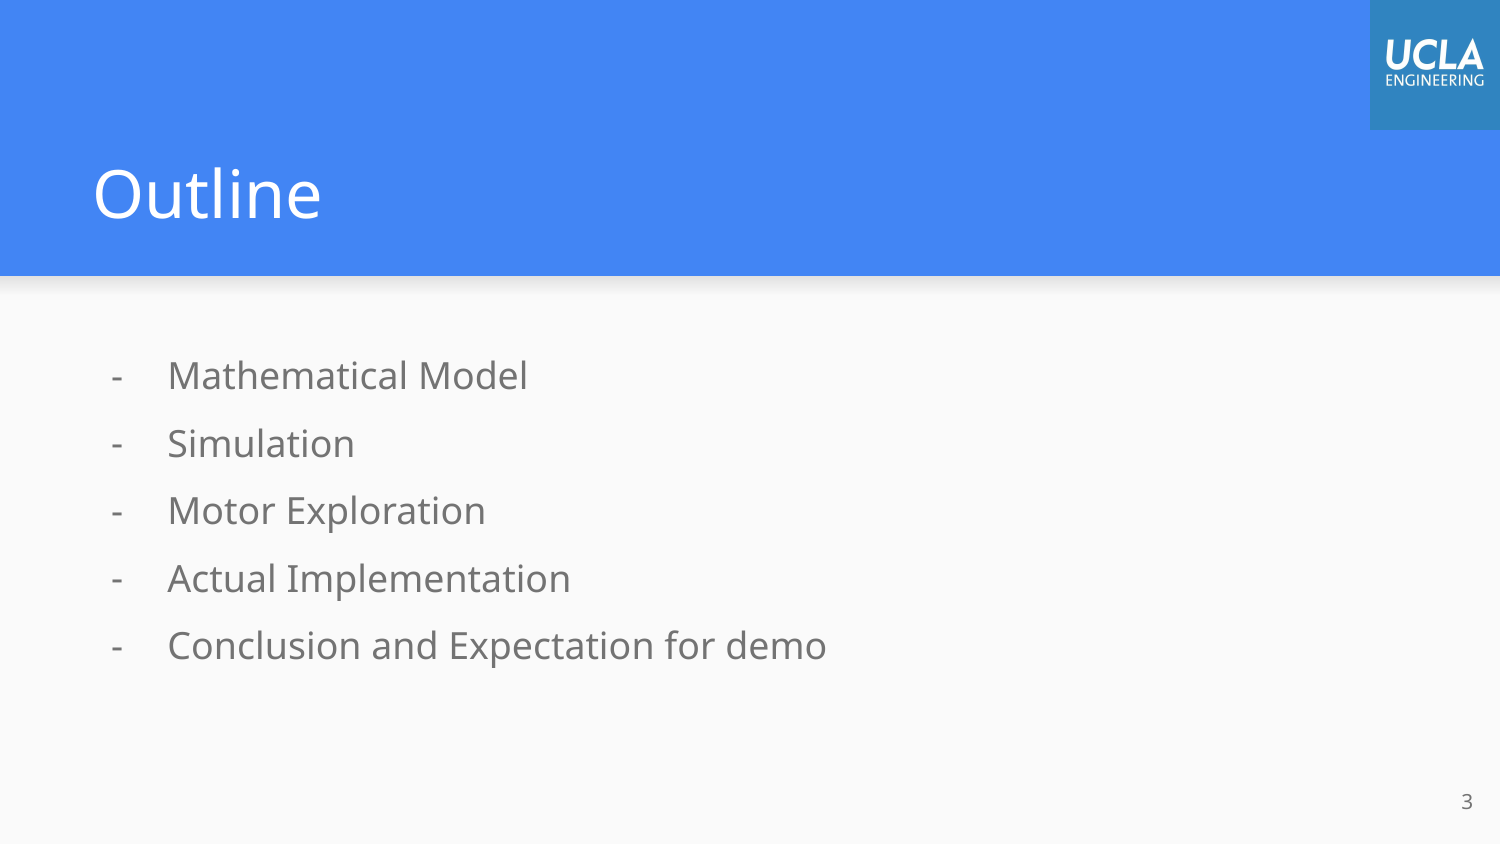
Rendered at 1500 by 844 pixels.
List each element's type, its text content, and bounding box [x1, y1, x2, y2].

slide_number ‹#› [1398, 770, 1489, 835]
list Mathematical Model Simulation Motor Exploration Actual Implementation Conclusion and Expectation for demo [77, 314, 1427, 760]
picture [1369, 0, 1500, 130]
title Outline [77, 121, 1427, 248]
